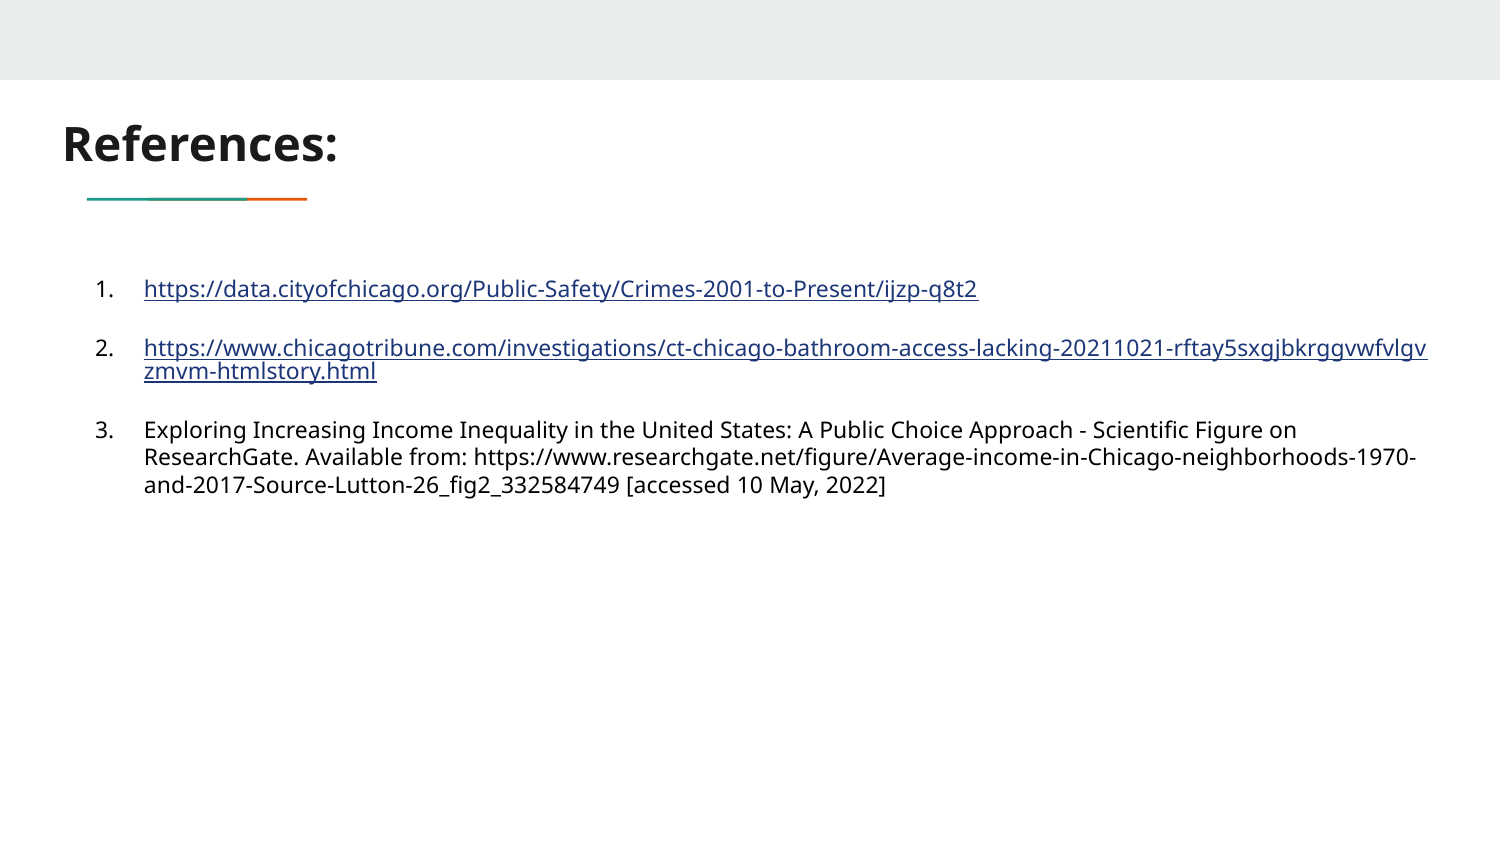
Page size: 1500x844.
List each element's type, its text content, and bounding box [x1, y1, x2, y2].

text_box https://data.cityofchicago.org/Public-Safety/Crimes-2001-to-Present/ijzp-q8t2 https://www.chicagotribune.com/investigations/ct-chicago-bathroom-access-lacking-20211021-rftay5sxgjbkrggvwfvlgvzmvm-htmlstory.html Exploring Increasing Income Inequality in the United States: A Public Choice Approach - Scientific Figure on ResearchGate. Available from: https://www.researchgate.net/figure/Average-income-in-Chicago-neighborhoods-1970-and-2017-Source-Lutton-26_fig2_332584749 [accessed 10 May, 2022] [54, 232, 1446, 490]
title References: [46, 98, 1457, 187]
